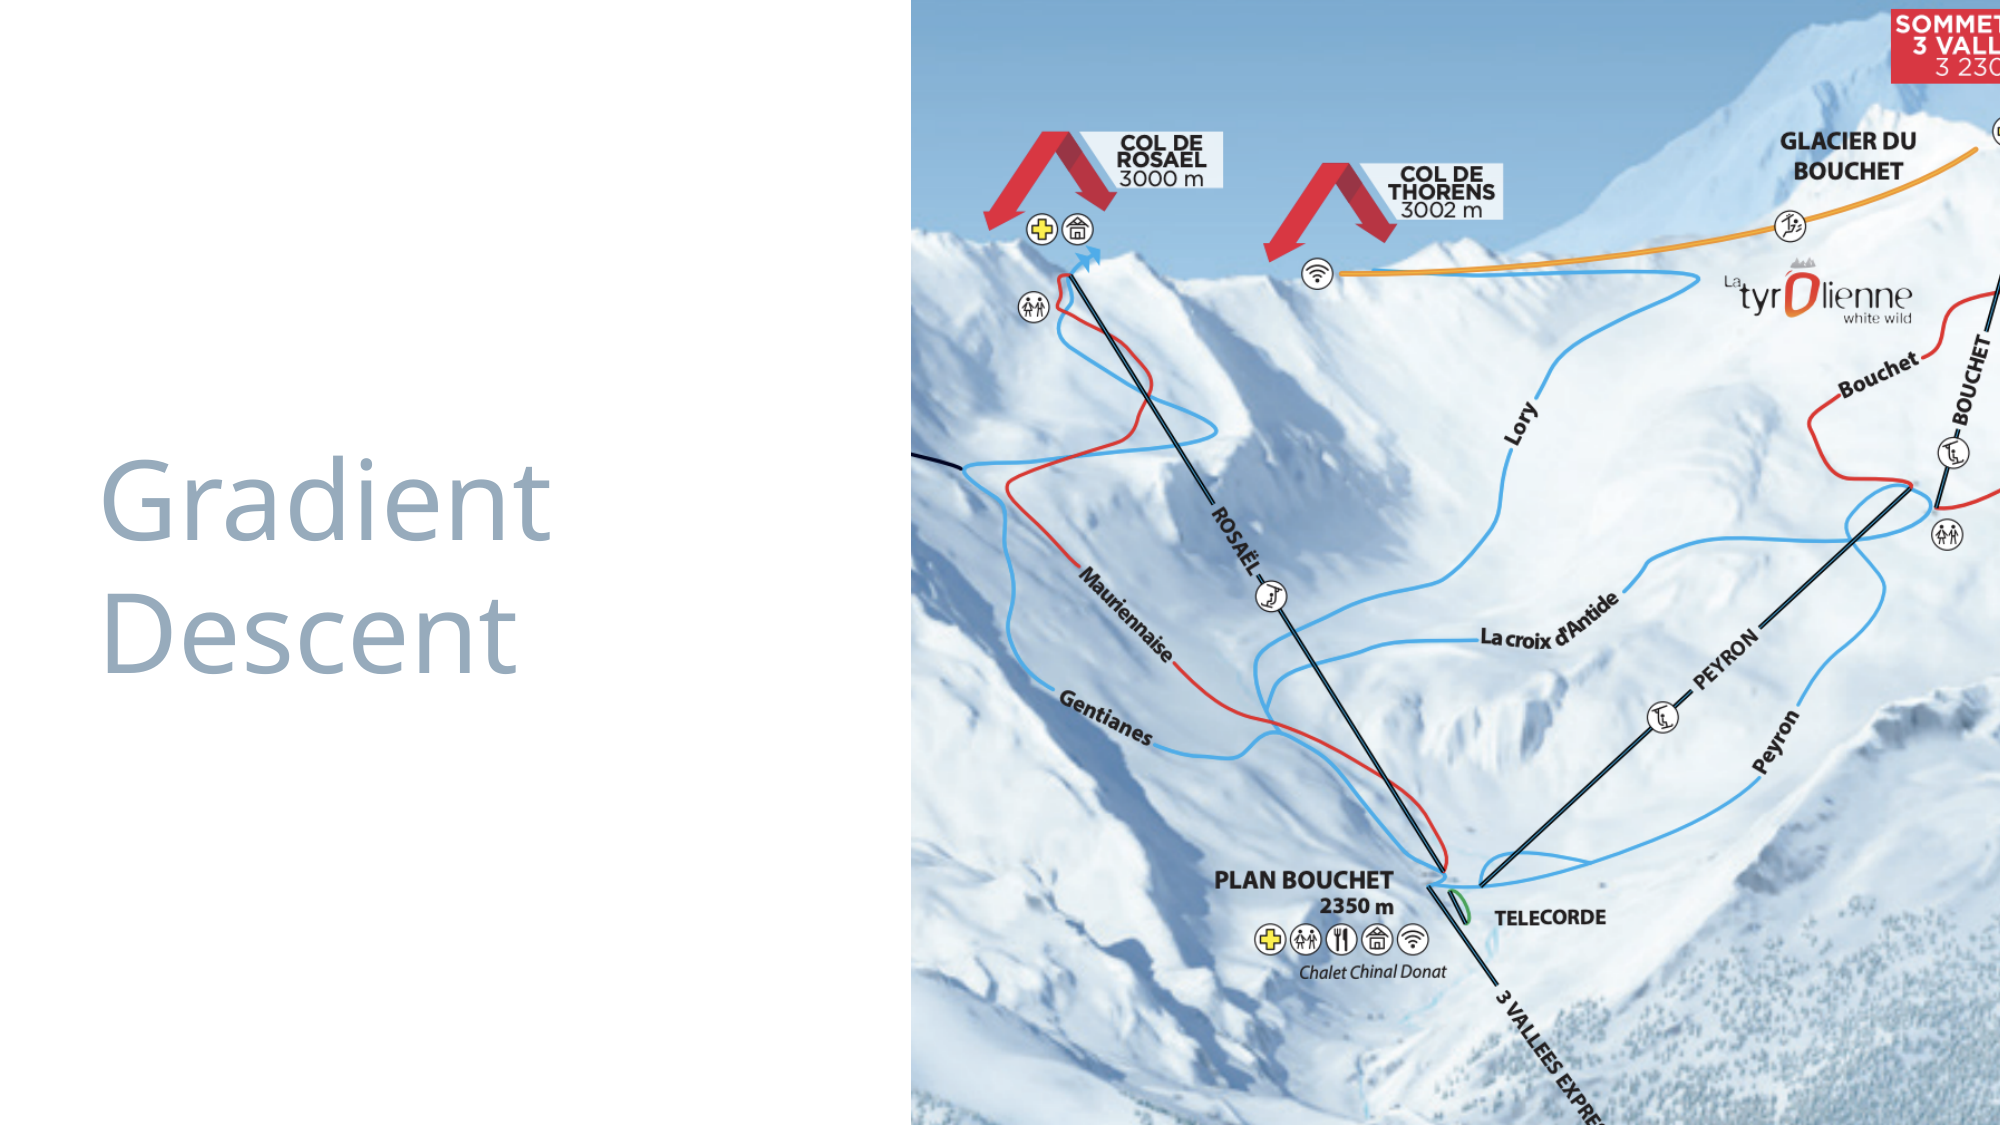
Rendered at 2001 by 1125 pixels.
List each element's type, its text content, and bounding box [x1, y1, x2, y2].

title Gradient Descent [82, 379, 893, 746]
picture [911, 0, 2000, 1125]
